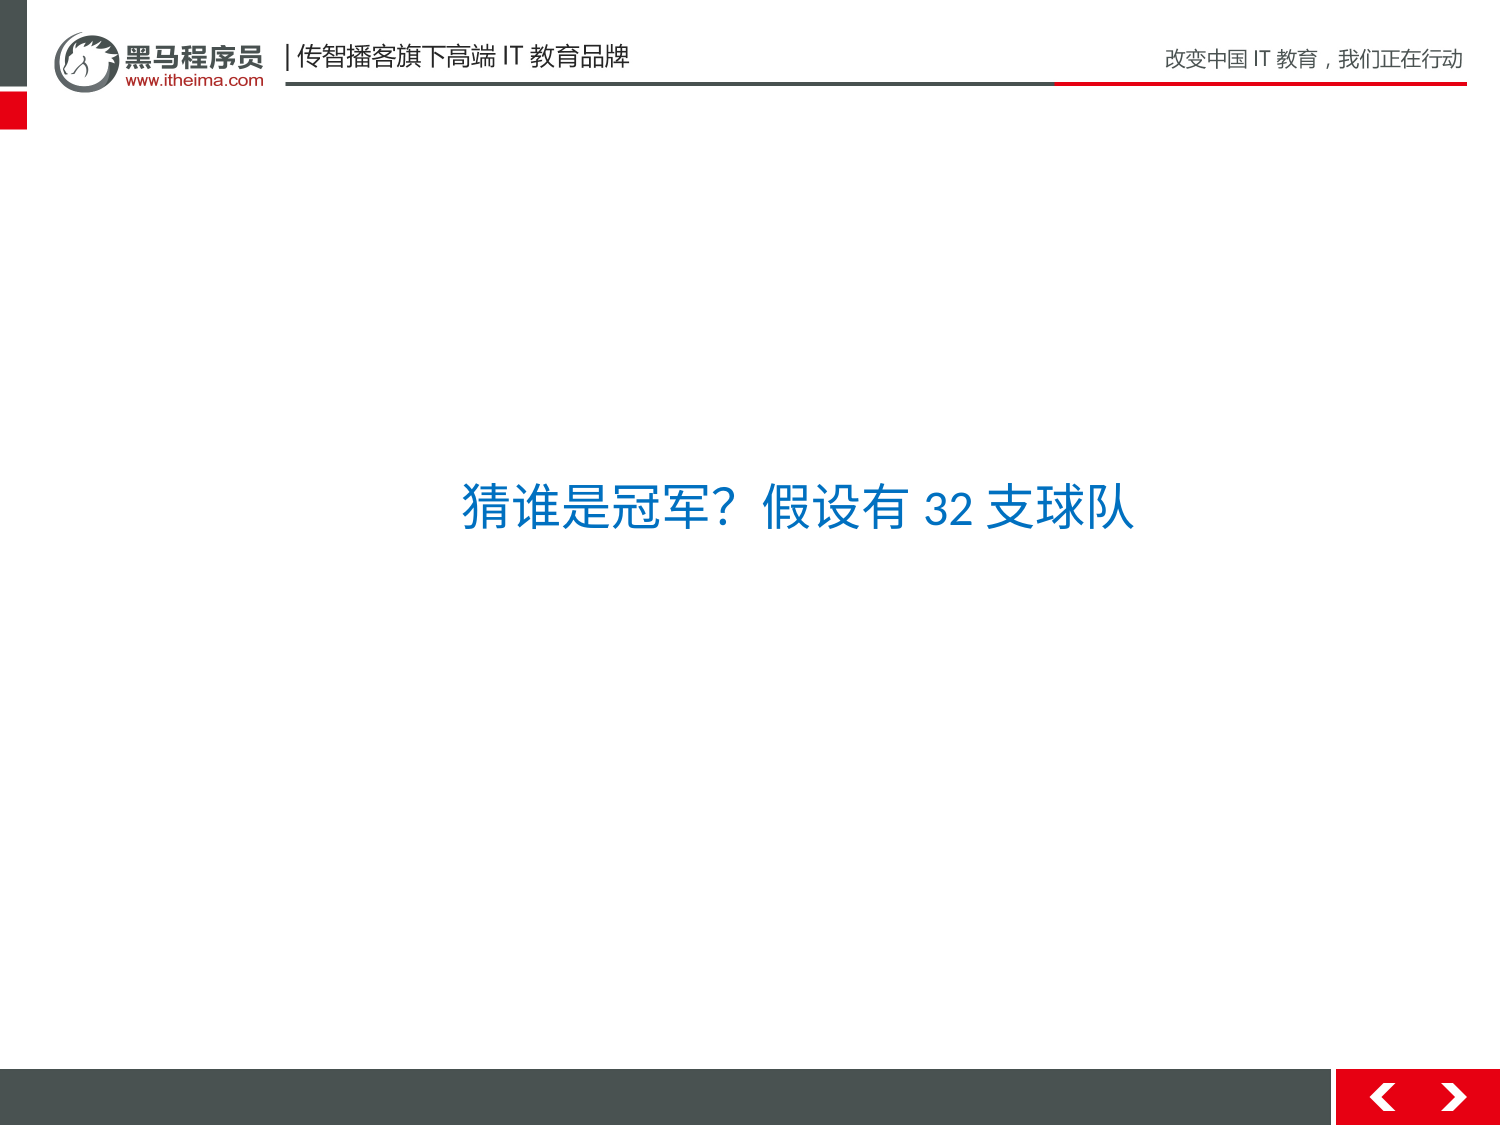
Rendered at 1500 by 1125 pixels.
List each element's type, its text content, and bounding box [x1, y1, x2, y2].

picture [0, 0, 1500, 1125]
text_box 猜谁是冠军？假设有32支球队 [446, 467, 1151, 543]
